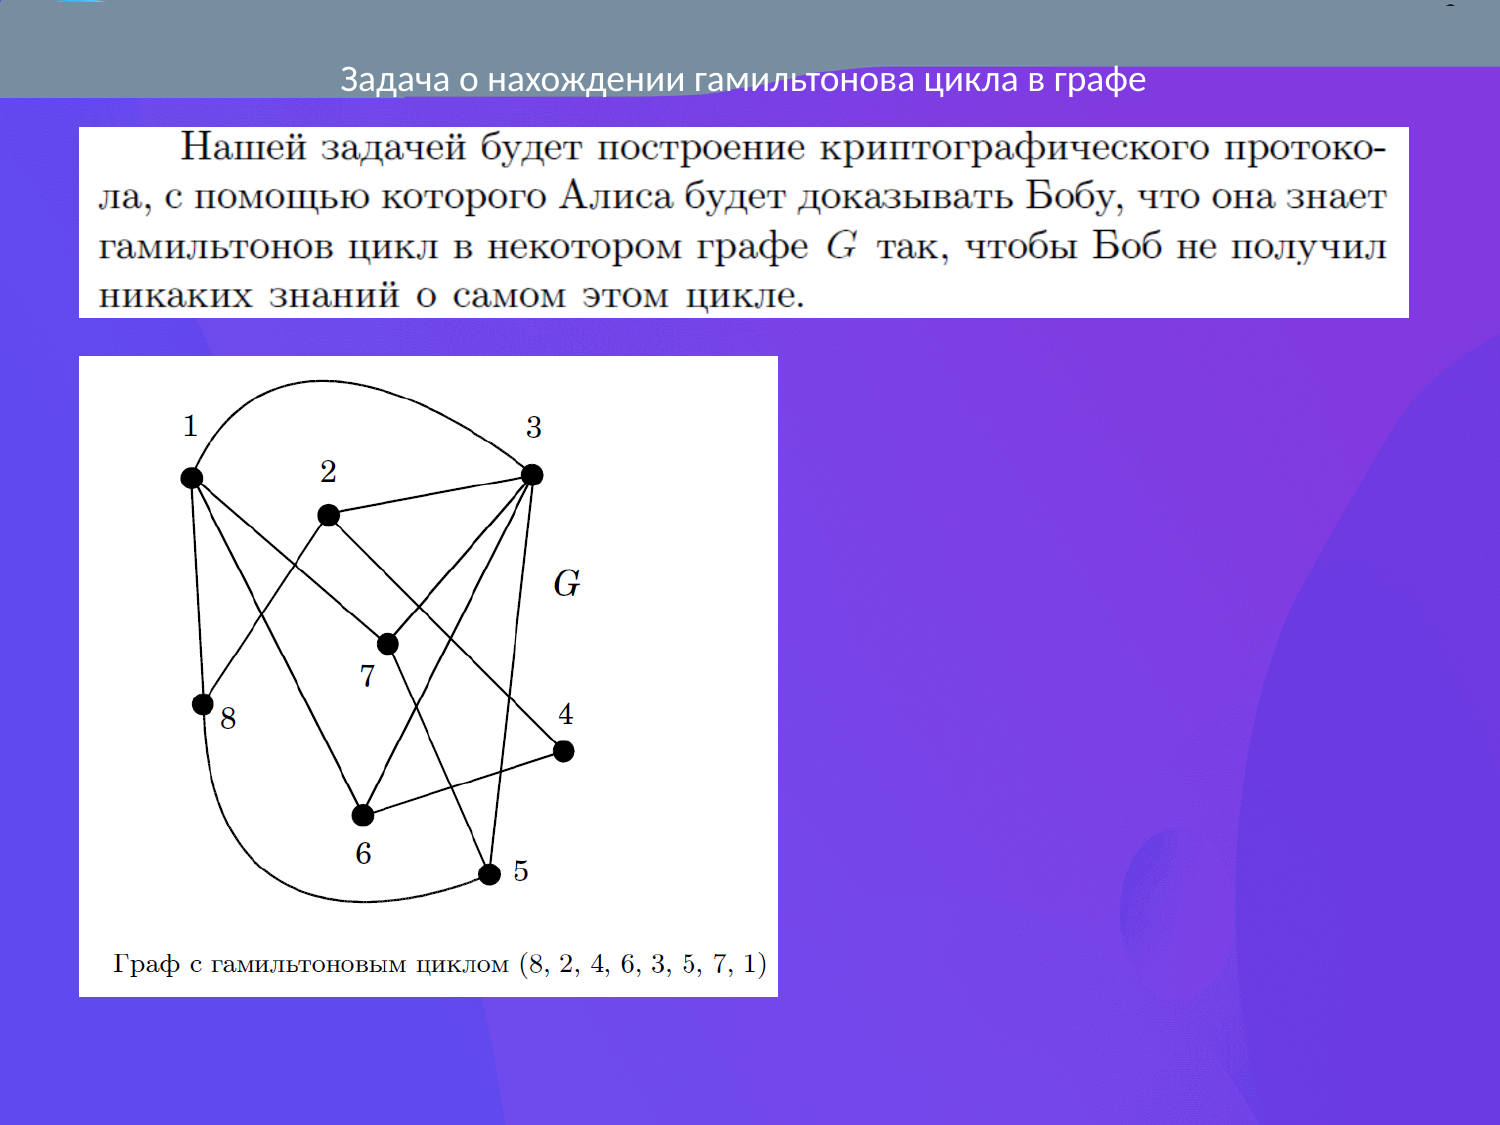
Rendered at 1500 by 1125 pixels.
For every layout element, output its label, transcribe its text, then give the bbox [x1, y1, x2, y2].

text_box Задача о нахождении гамильтонова цикла в графе [123, 46, 1365, 107]
picture [0, 0, 1500, 1125]
